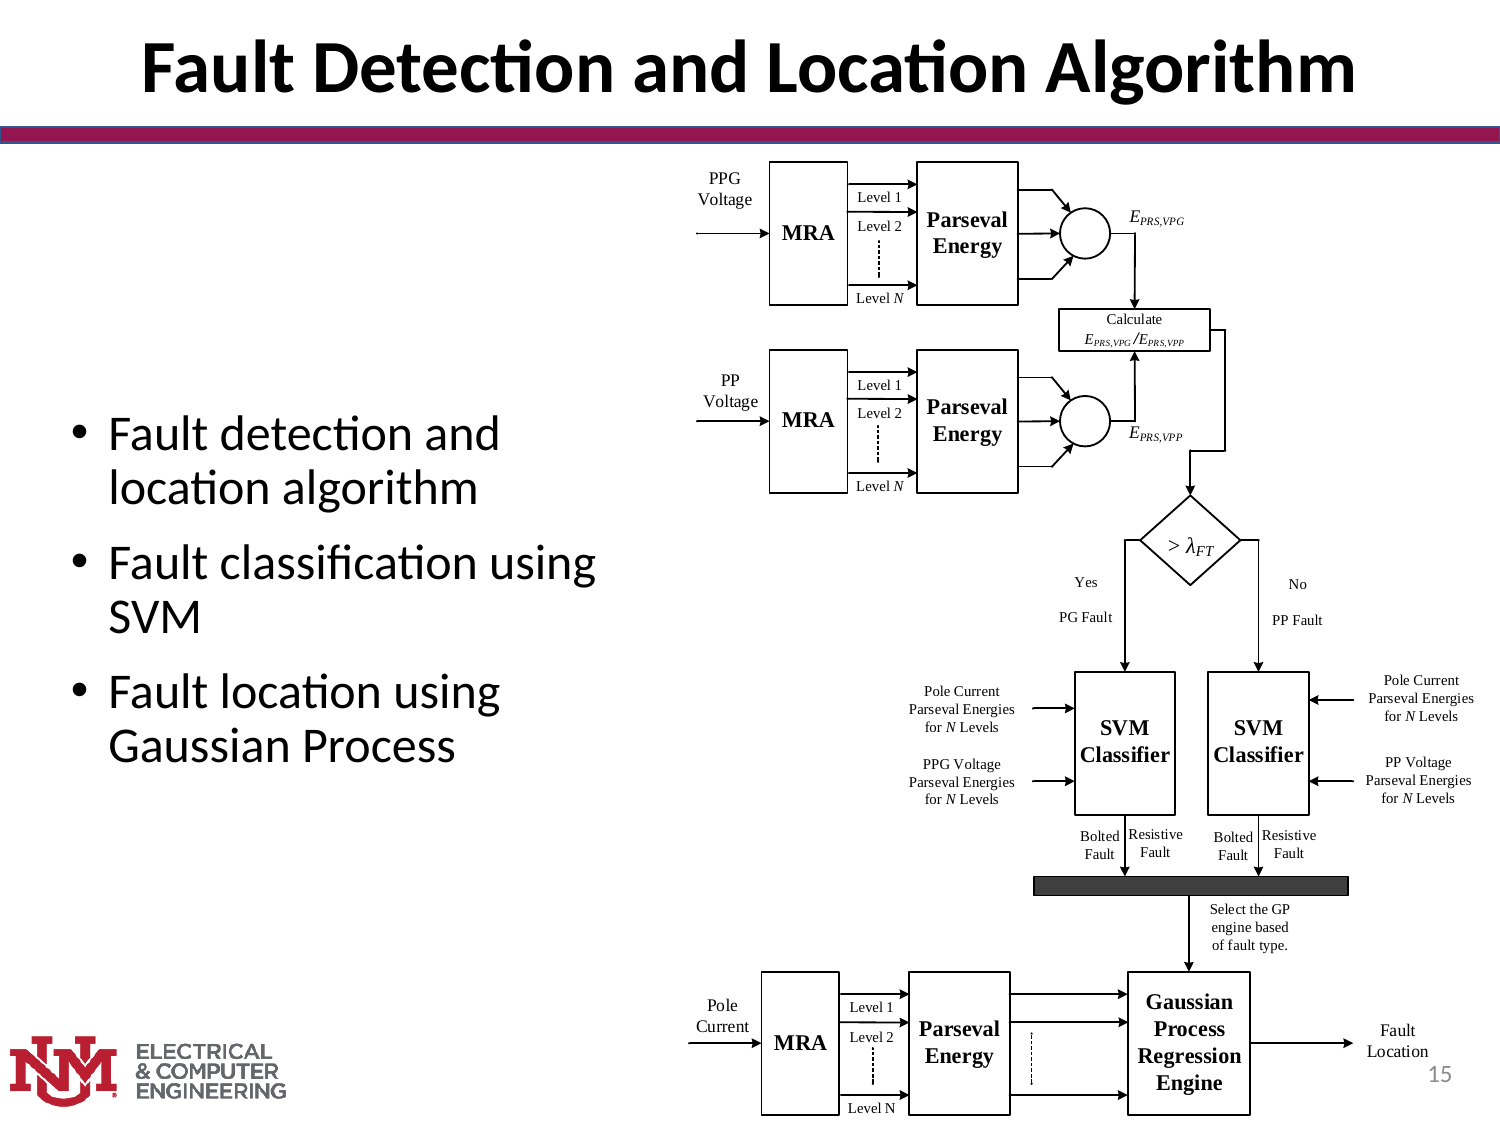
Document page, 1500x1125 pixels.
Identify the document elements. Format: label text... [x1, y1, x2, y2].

text_box Fault detection and location algorithm Fault classification using SVM Fault location using Gaussian Process [55, 400, 660, 806]
picture [1, 1015, 305, 1125]
title Fault Detection and Location Algorithm [103, 14, 1397, 123]
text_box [675, 159, 1489, 1125]
